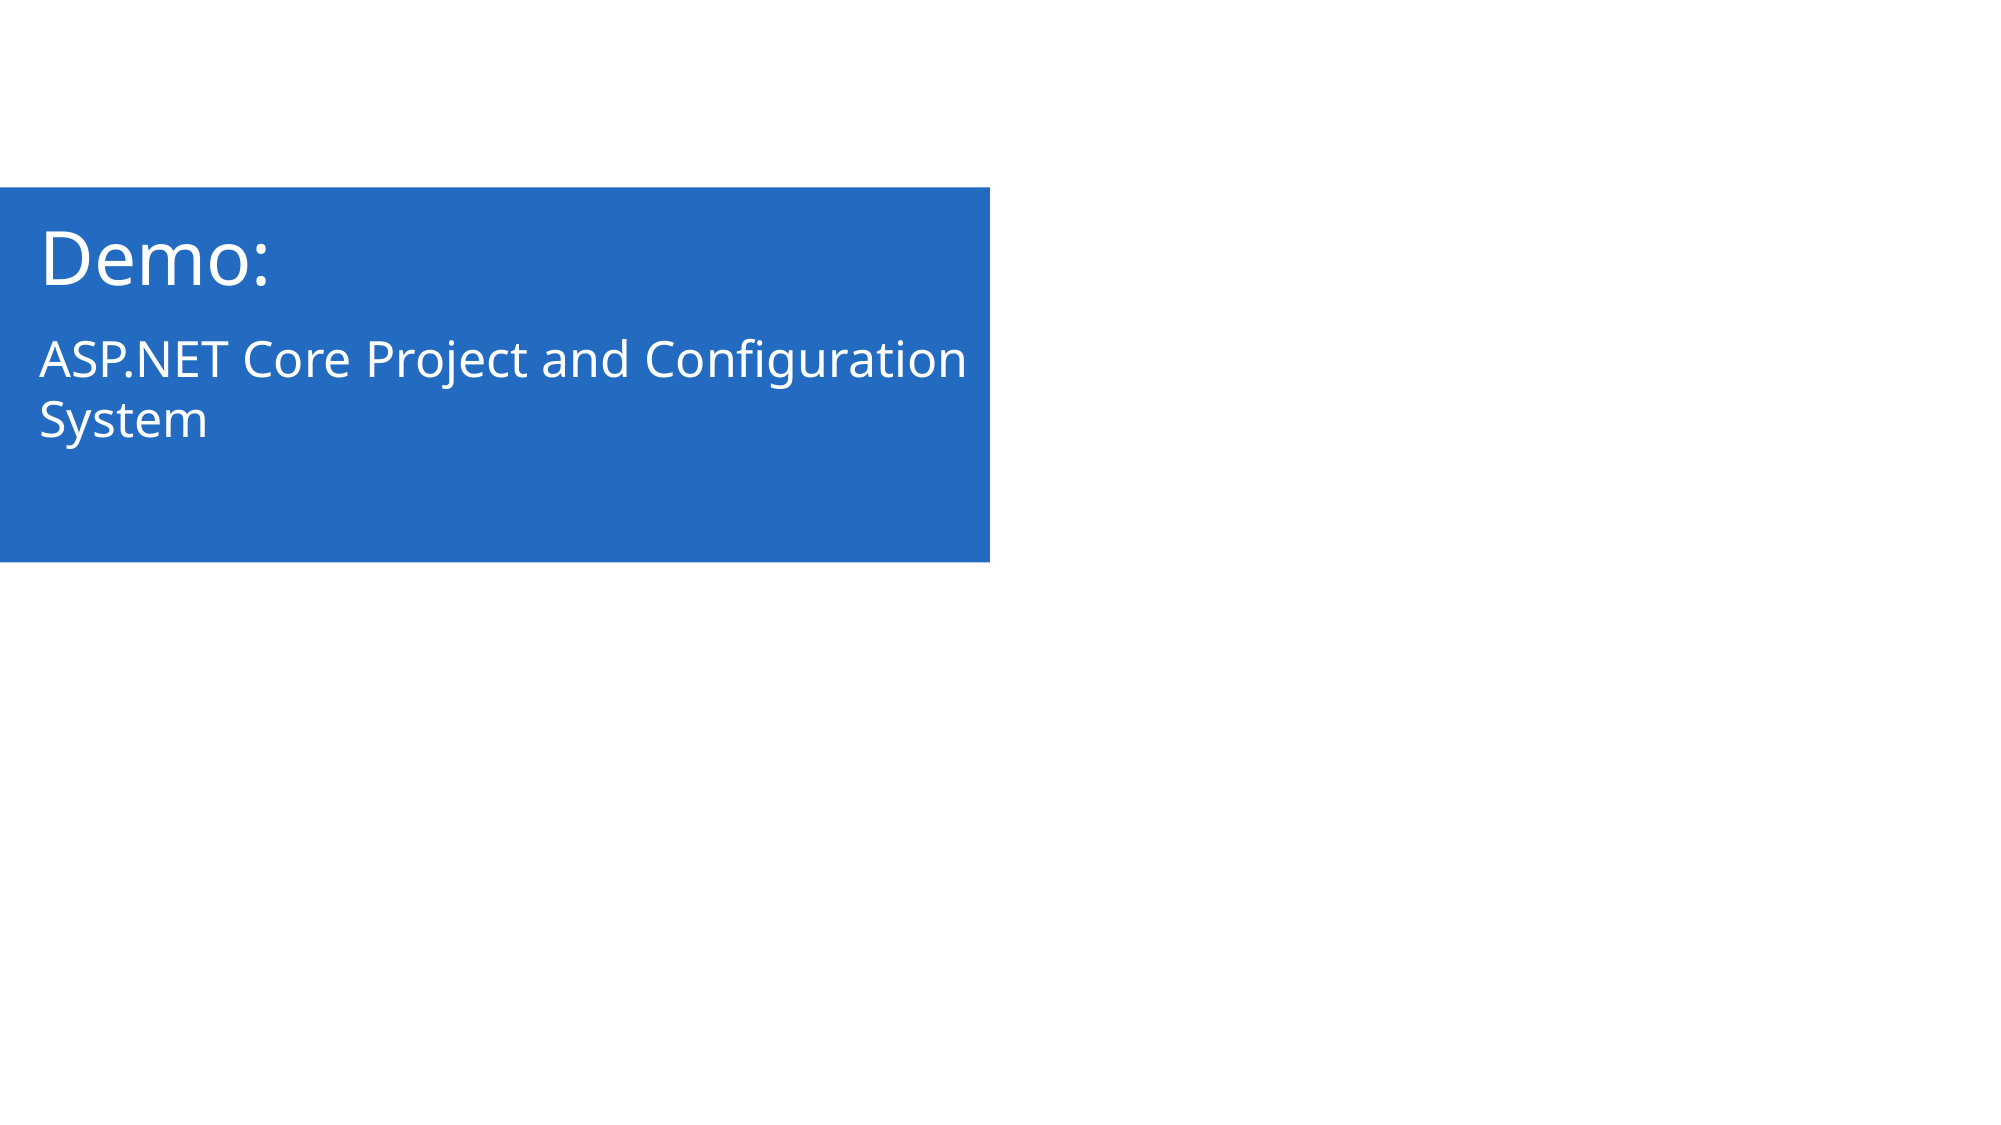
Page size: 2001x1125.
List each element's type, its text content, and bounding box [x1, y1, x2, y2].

list Demo: ASP.NET Core Project and Configuration System [0, 187, 990, 563]
